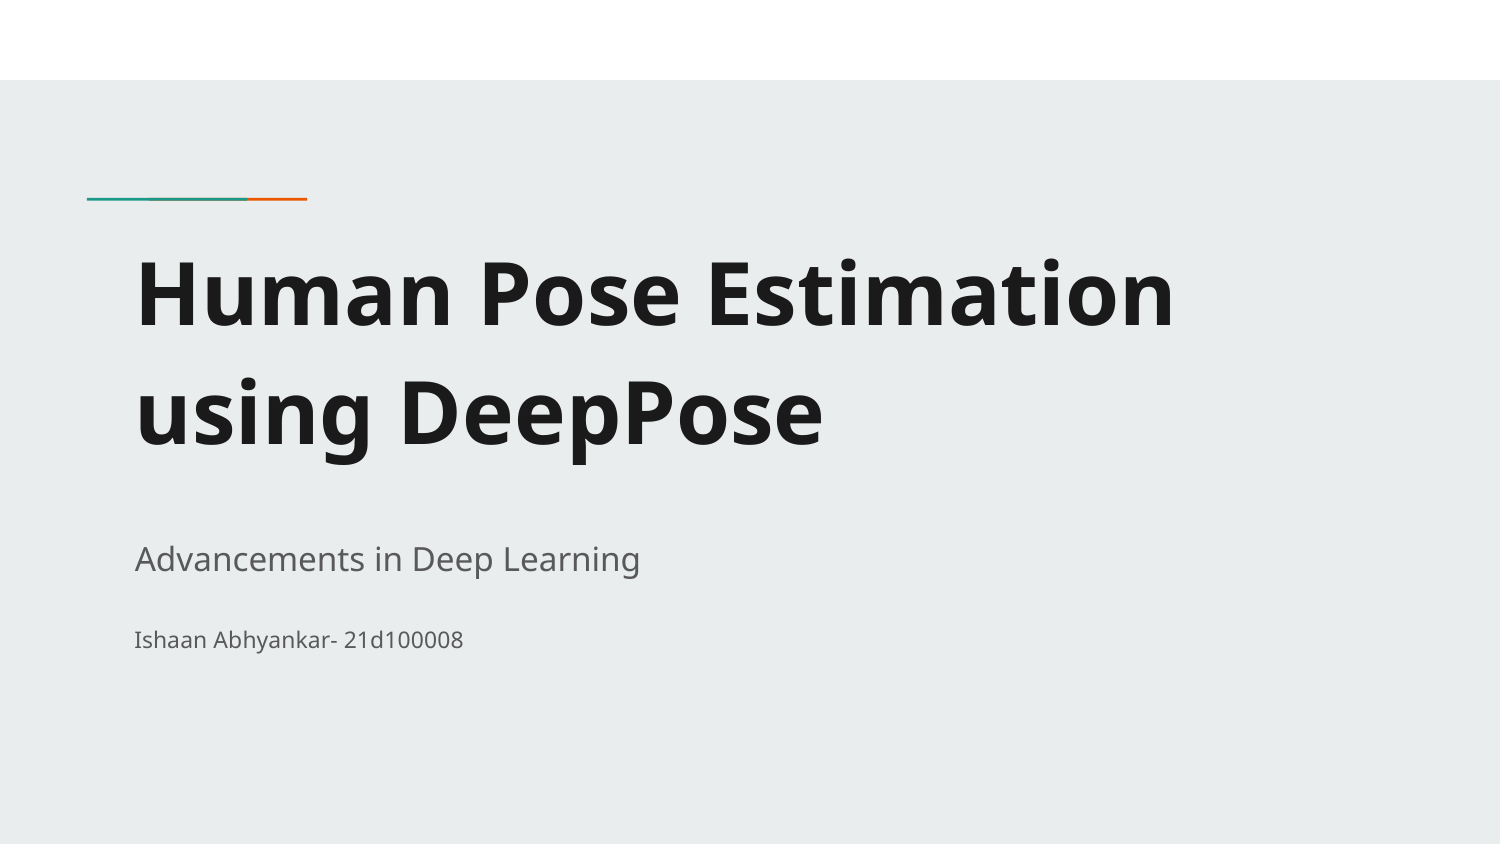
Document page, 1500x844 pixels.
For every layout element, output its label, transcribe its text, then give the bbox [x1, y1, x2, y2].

title Human Pose Estimation using DeepPose [119, 216, 1381, 490]
subtitle Advancements in Deep Learning [119, 520, 1381, 609]
subtitle Ishaan Abhyankar- 21d100008 [119, 609, 1381, 698]
